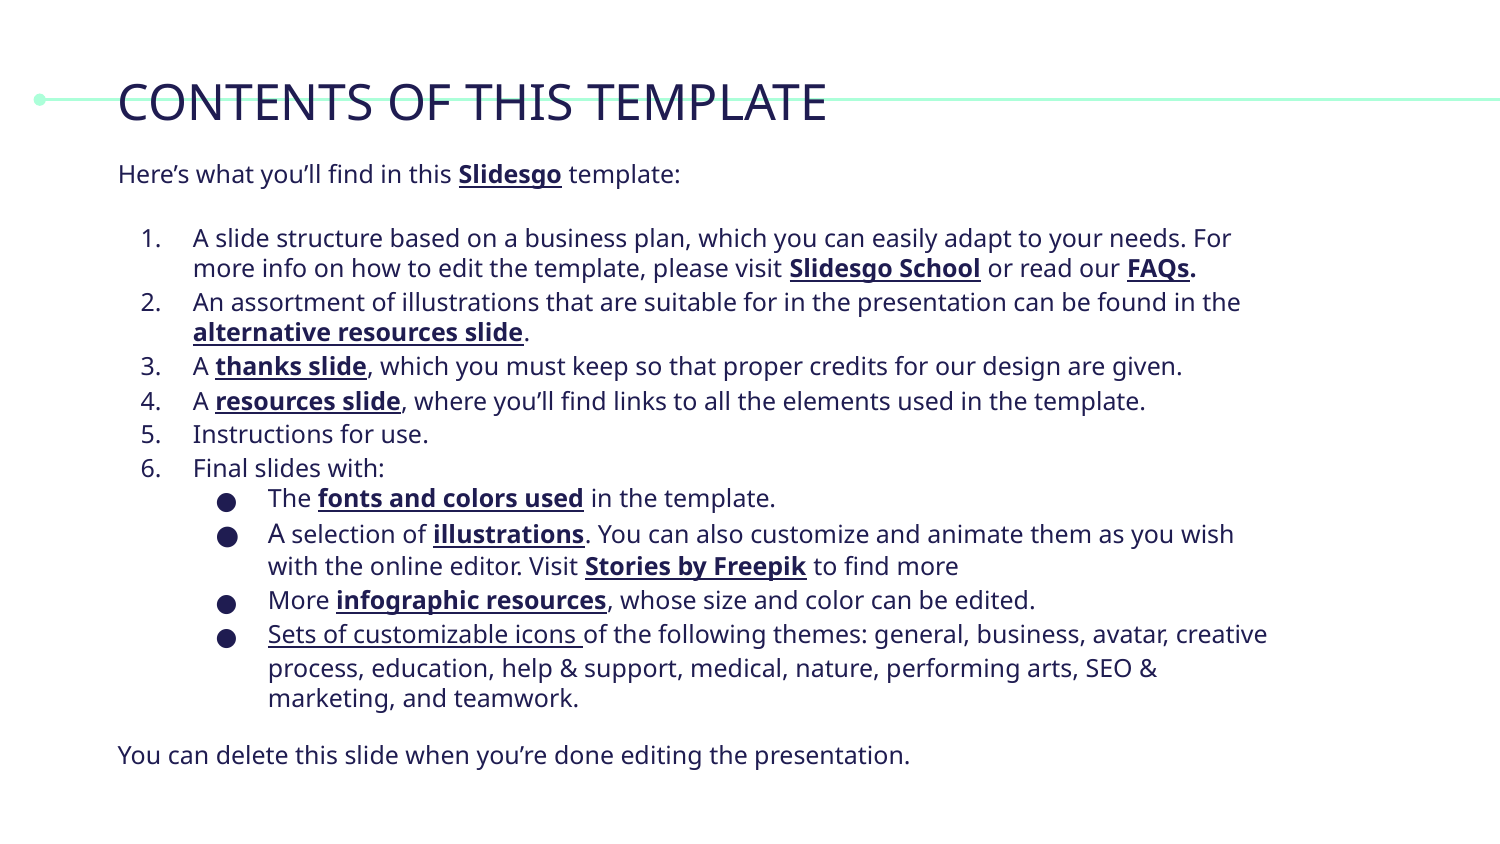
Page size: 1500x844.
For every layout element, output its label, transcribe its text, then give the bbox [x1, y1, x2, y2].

text_box You can delete this slide when you’re done editing the presentation. [102, 720, 1002, 757]
list Here’s what you’ll find in this Slidesgo template: A slide structure based on a business plan, which you can easily adapt to your needs. For more info on how to edit the template, please visit Slidesgo School or read our FAQs. An assortment of illustrations that are suitable for in the presentation can be found in the alternative resources slide. A thanks slide, which you must keep so that proper credits for our design are given. A resources slide, where you’ll find links to all the elements used in the template. Instructions for use. Final slides with: The fonts and colors used in the template. A selection of illustrations. You can also customize and animate them as you wish with the online editor. Visit Stories by Freepik to find more More infographic resources, whose size and color can be edited. Sets of customizable icons of the following themes: general, business, avatar, creative process, education, help & support, medical, nature, performing arts, SEO & marketing, and teamwork. [102, 144, 1304, 680]
title CONTENTS OF THIS TEMPLATE [102, 55, 1101, 144]
